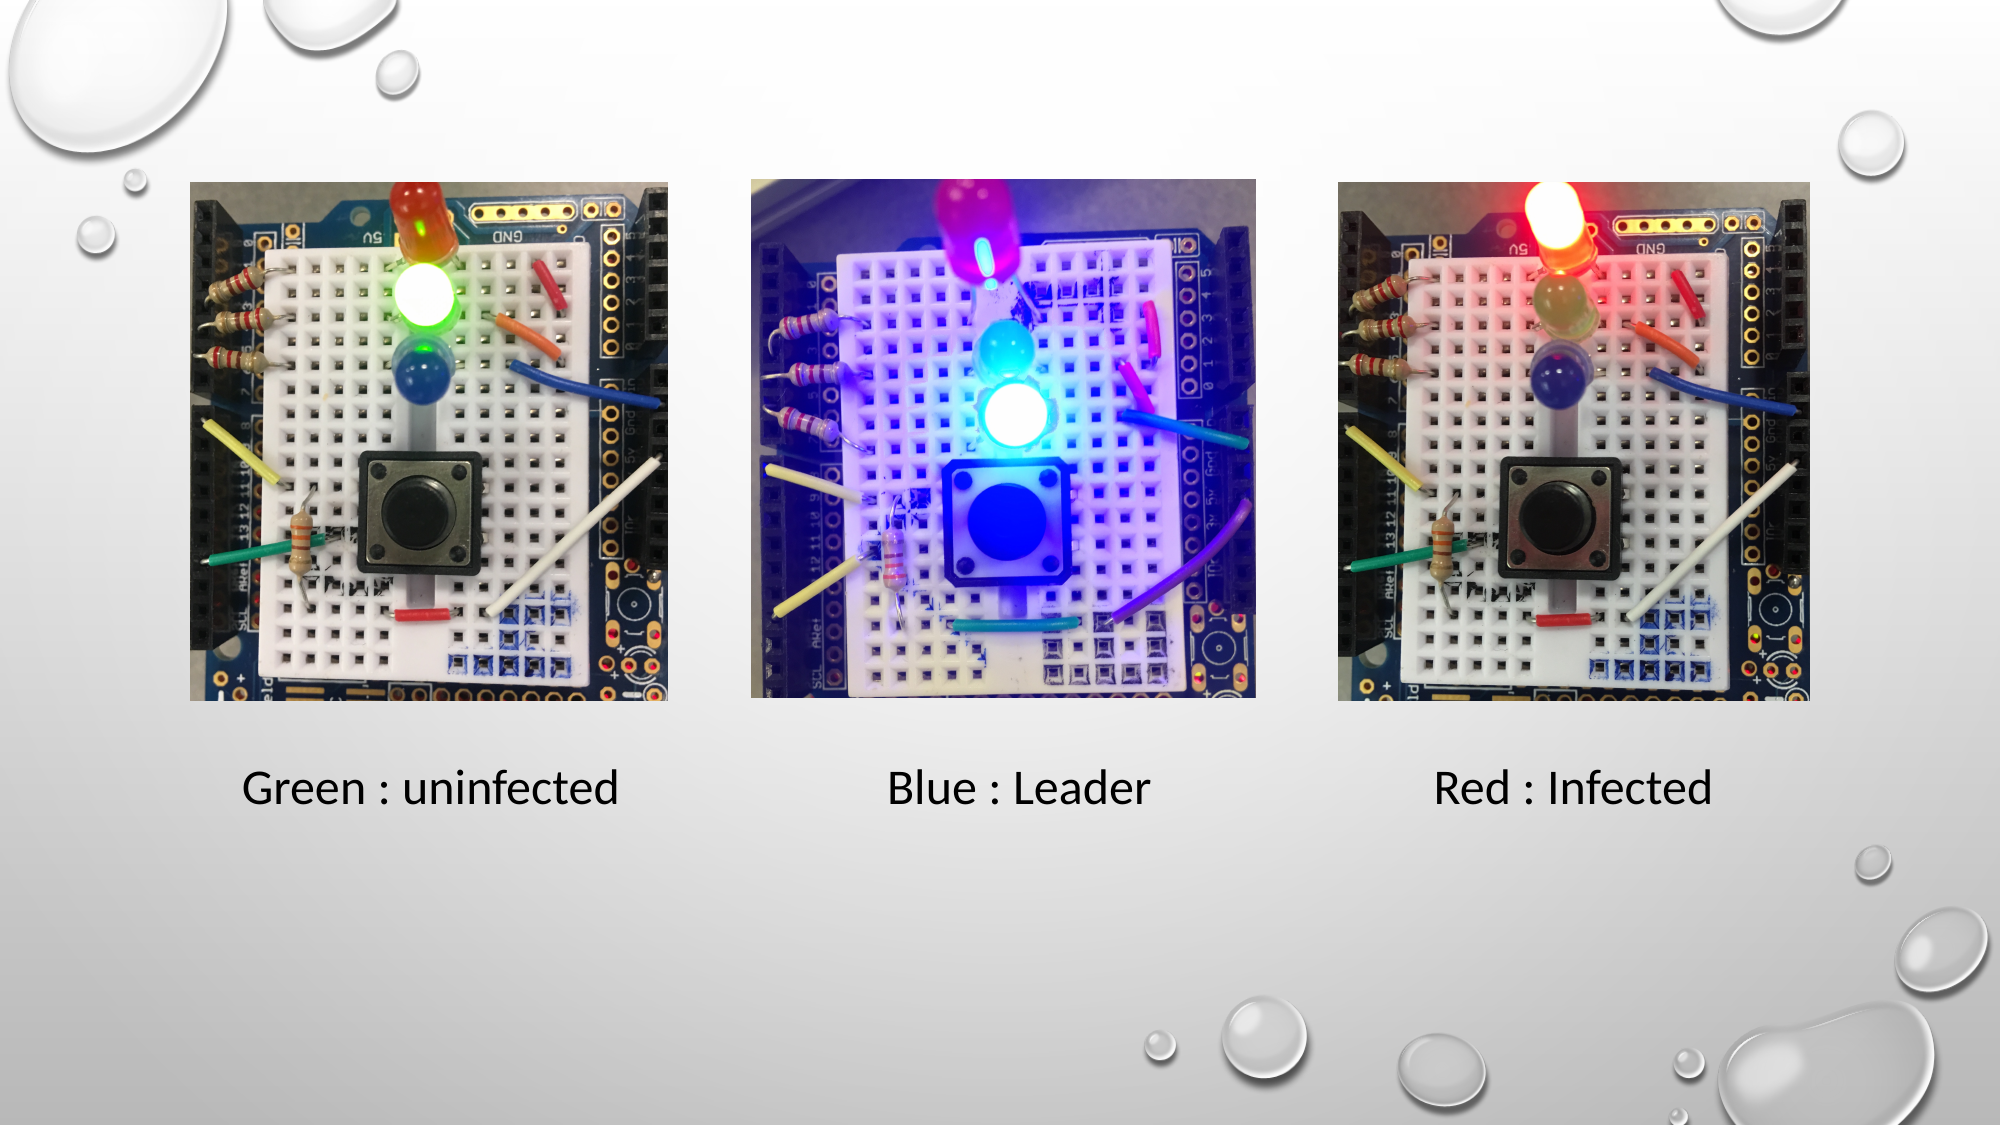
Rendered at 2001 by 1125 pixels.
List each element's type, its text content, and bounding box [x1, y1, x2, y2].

text_box Red : Infected [1419, 747, 1729, 823]
text_box Green : uninfected [227, 747, 636, 823]
text_box Blue : Leader [872, 747, 1167, 823]
picture [0, 0, 2000, 1125]
